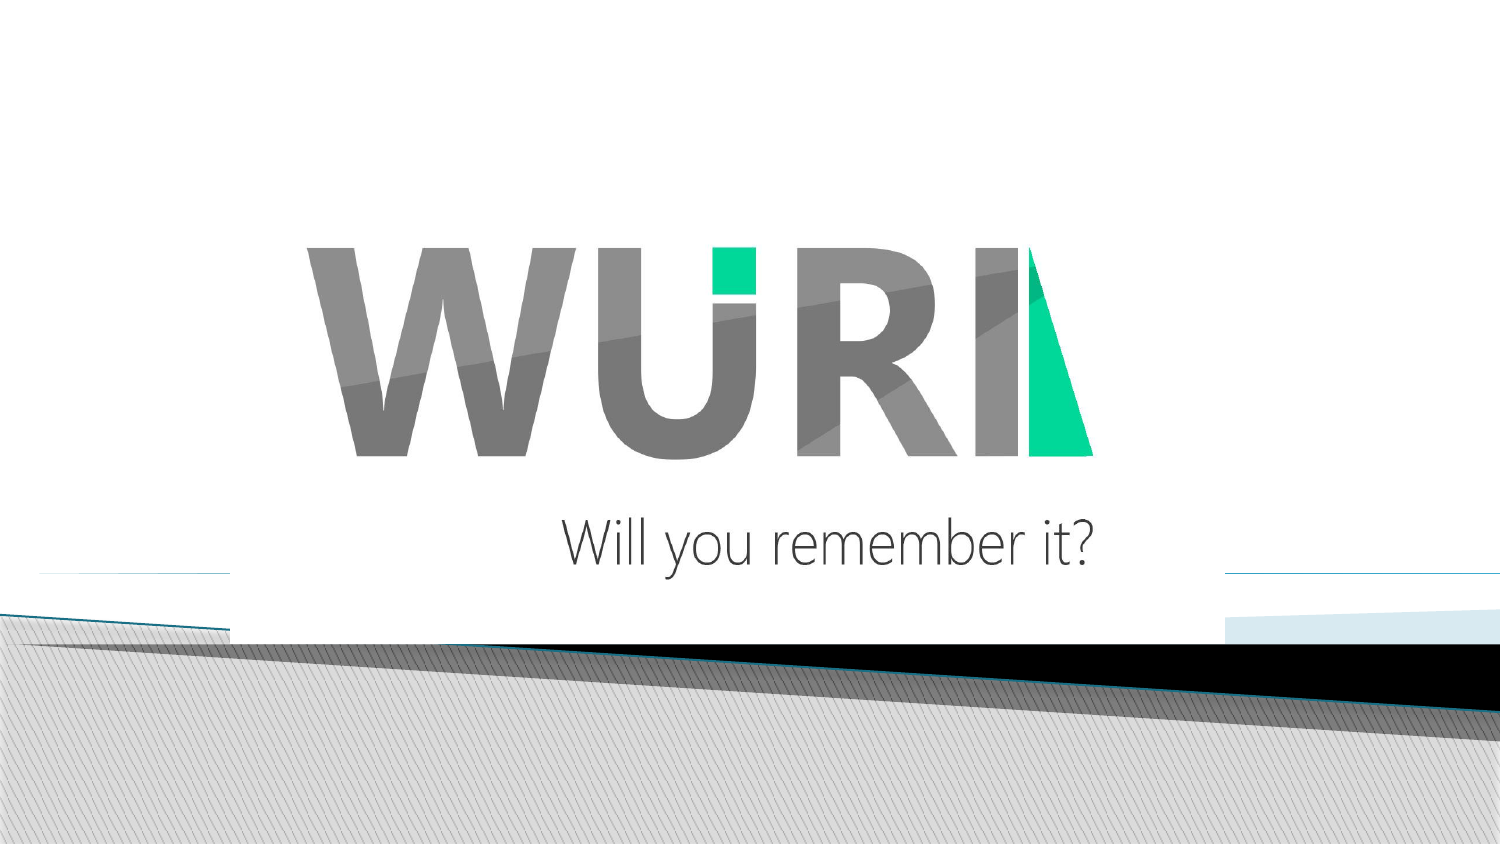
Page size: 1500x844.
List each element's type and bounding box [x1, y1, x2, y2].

picture [5, 173, 1500, 742]
